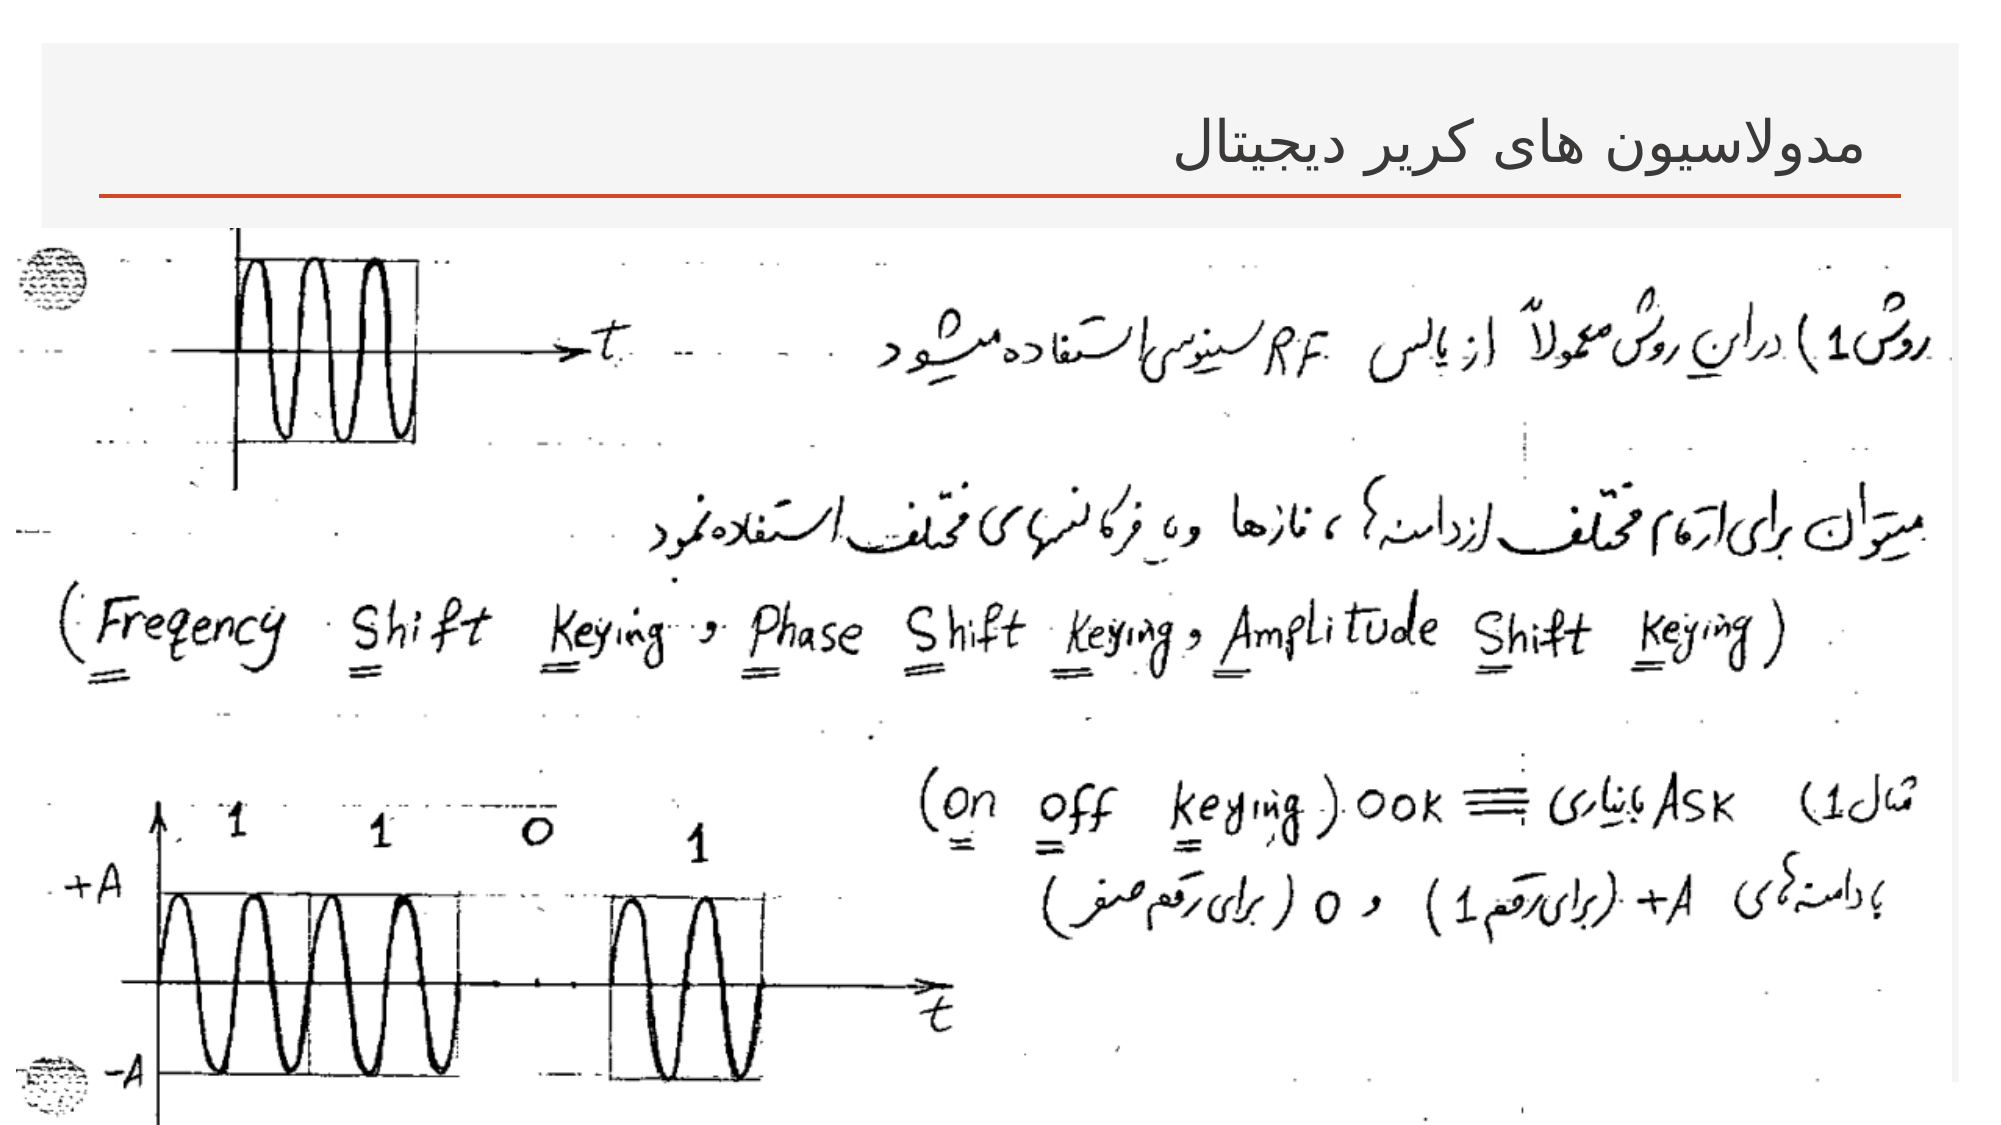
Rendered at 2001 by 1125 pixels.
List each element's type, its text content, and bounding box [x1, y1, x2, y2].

title مدولاسیون های کریر دیجیتال [754, 77, 1883, 182]
picture [16, 228, 1952, 1125]
